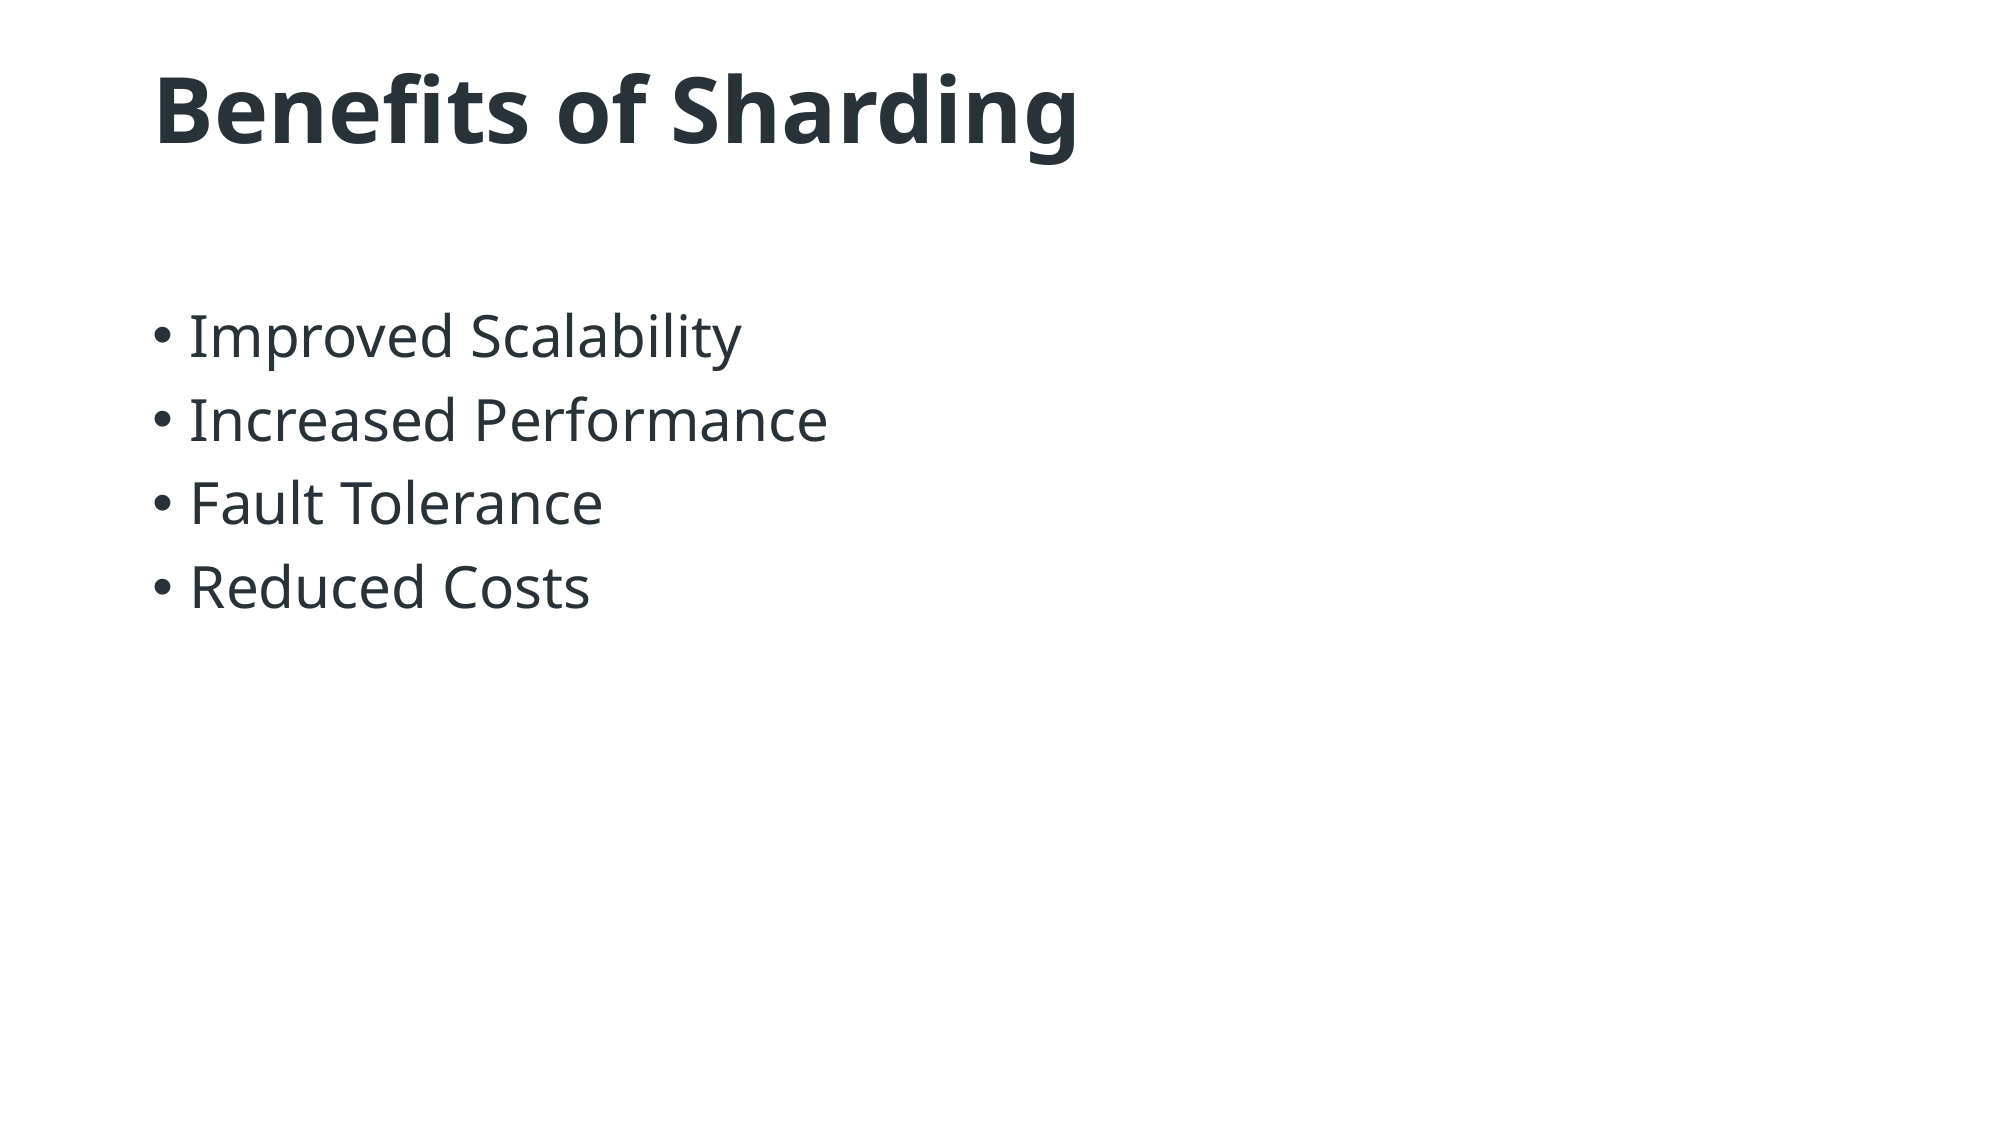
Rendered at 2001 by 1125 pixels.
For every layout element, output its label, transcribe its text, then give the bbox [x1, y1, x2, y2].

title Benefits of Sharding [137, 59, 1863, 278]
list Improved Scalability Increased Performance Fault Tolerance Reduced Costs [137, 299, 1863, 1014]
